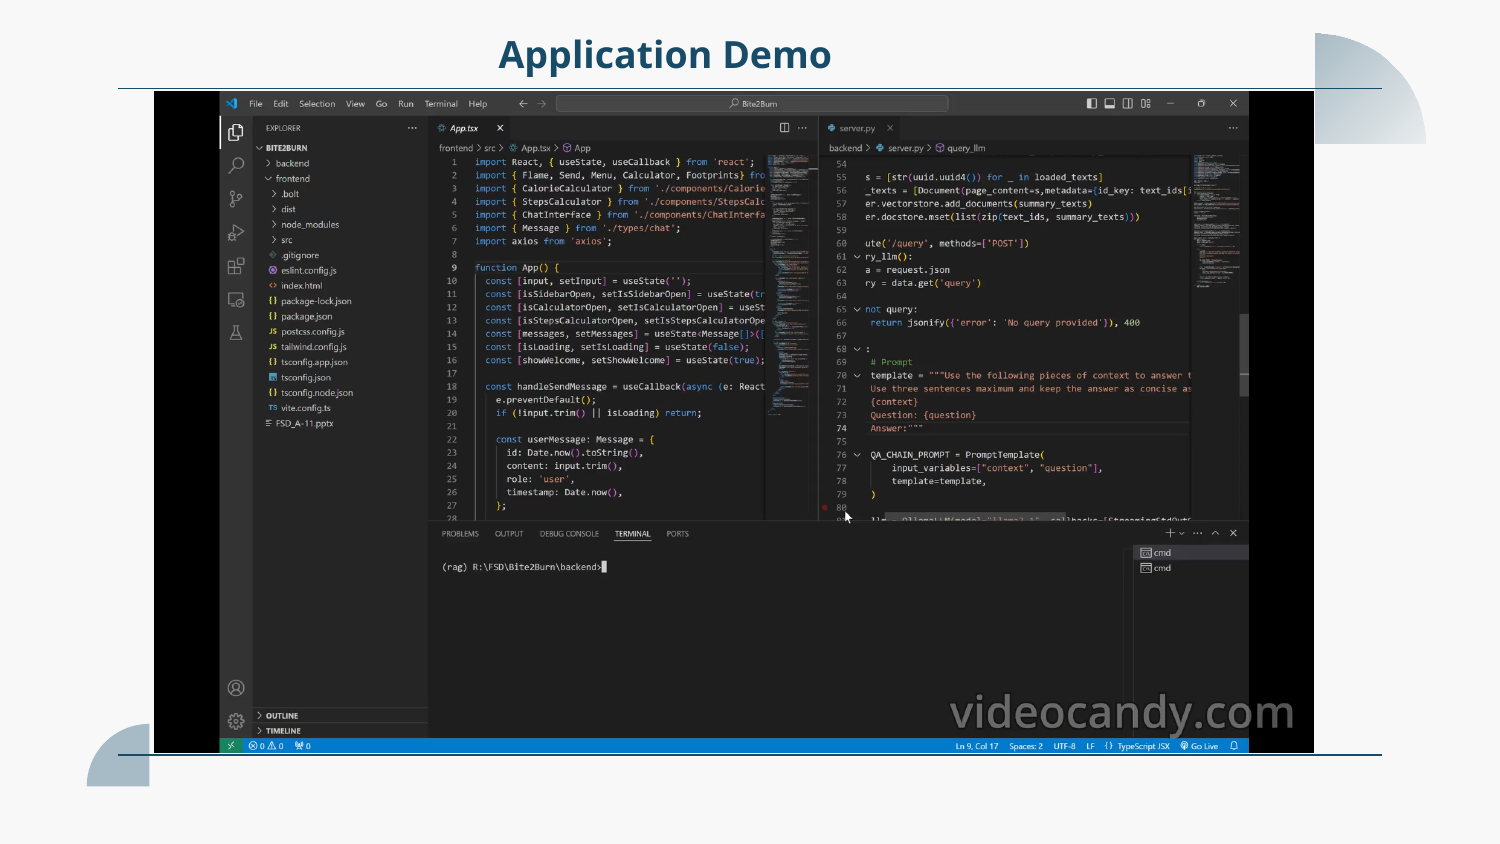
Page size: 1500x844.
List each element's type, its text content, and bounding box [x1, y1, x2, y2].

text_box Application Demo [96, 23, 1235, 84]
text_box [152, 90, 1315, 754]
